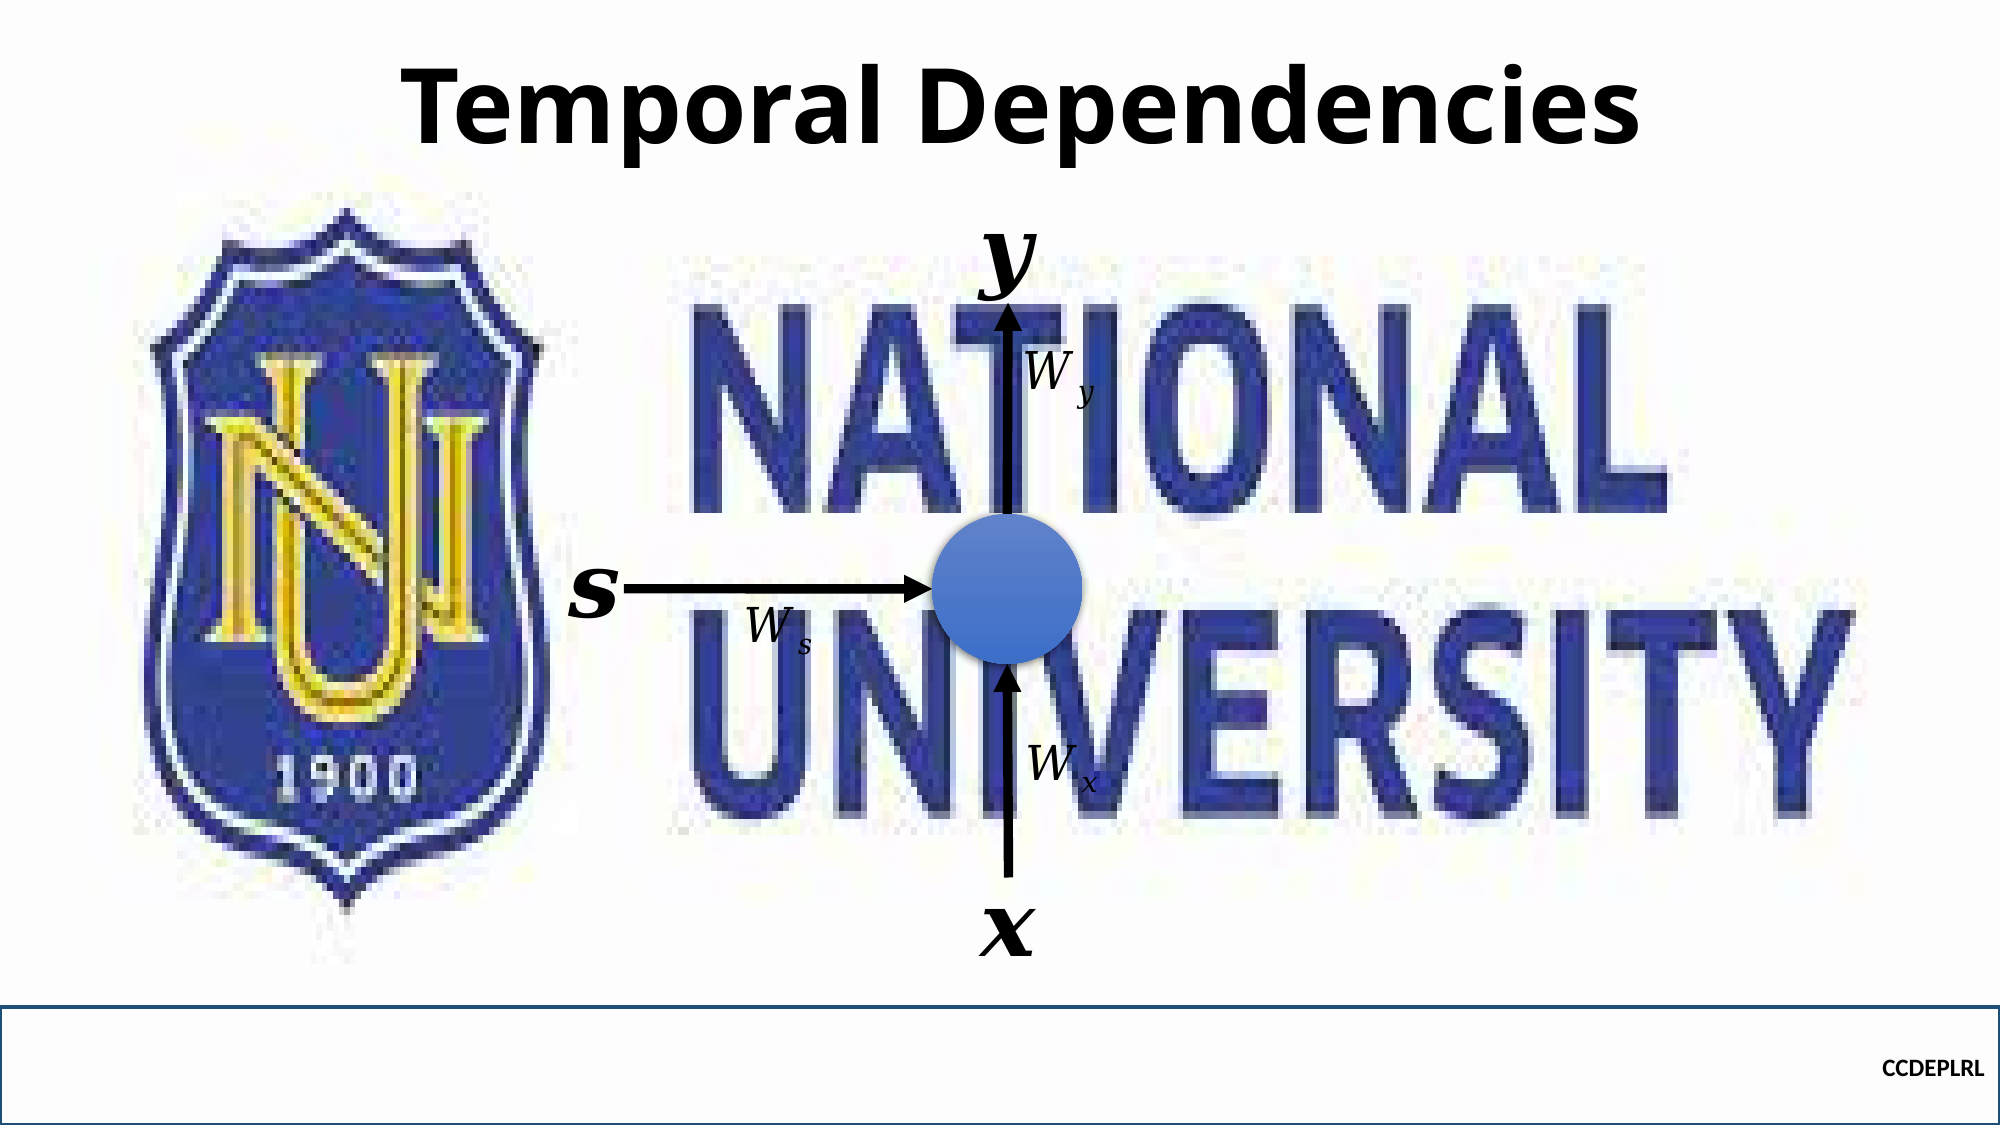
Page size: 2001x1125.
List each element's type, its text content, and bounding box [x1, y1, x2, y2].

picture [0, 0, 2000, 1007]
footer CCDEPLRL [0, 1007, 2000, 1125]
text_box [932, 513, 1083, 664]
text_box Temporal Dependencies [114, 55, 1928, 173]
text_box [83, 172, 1916, 688]
